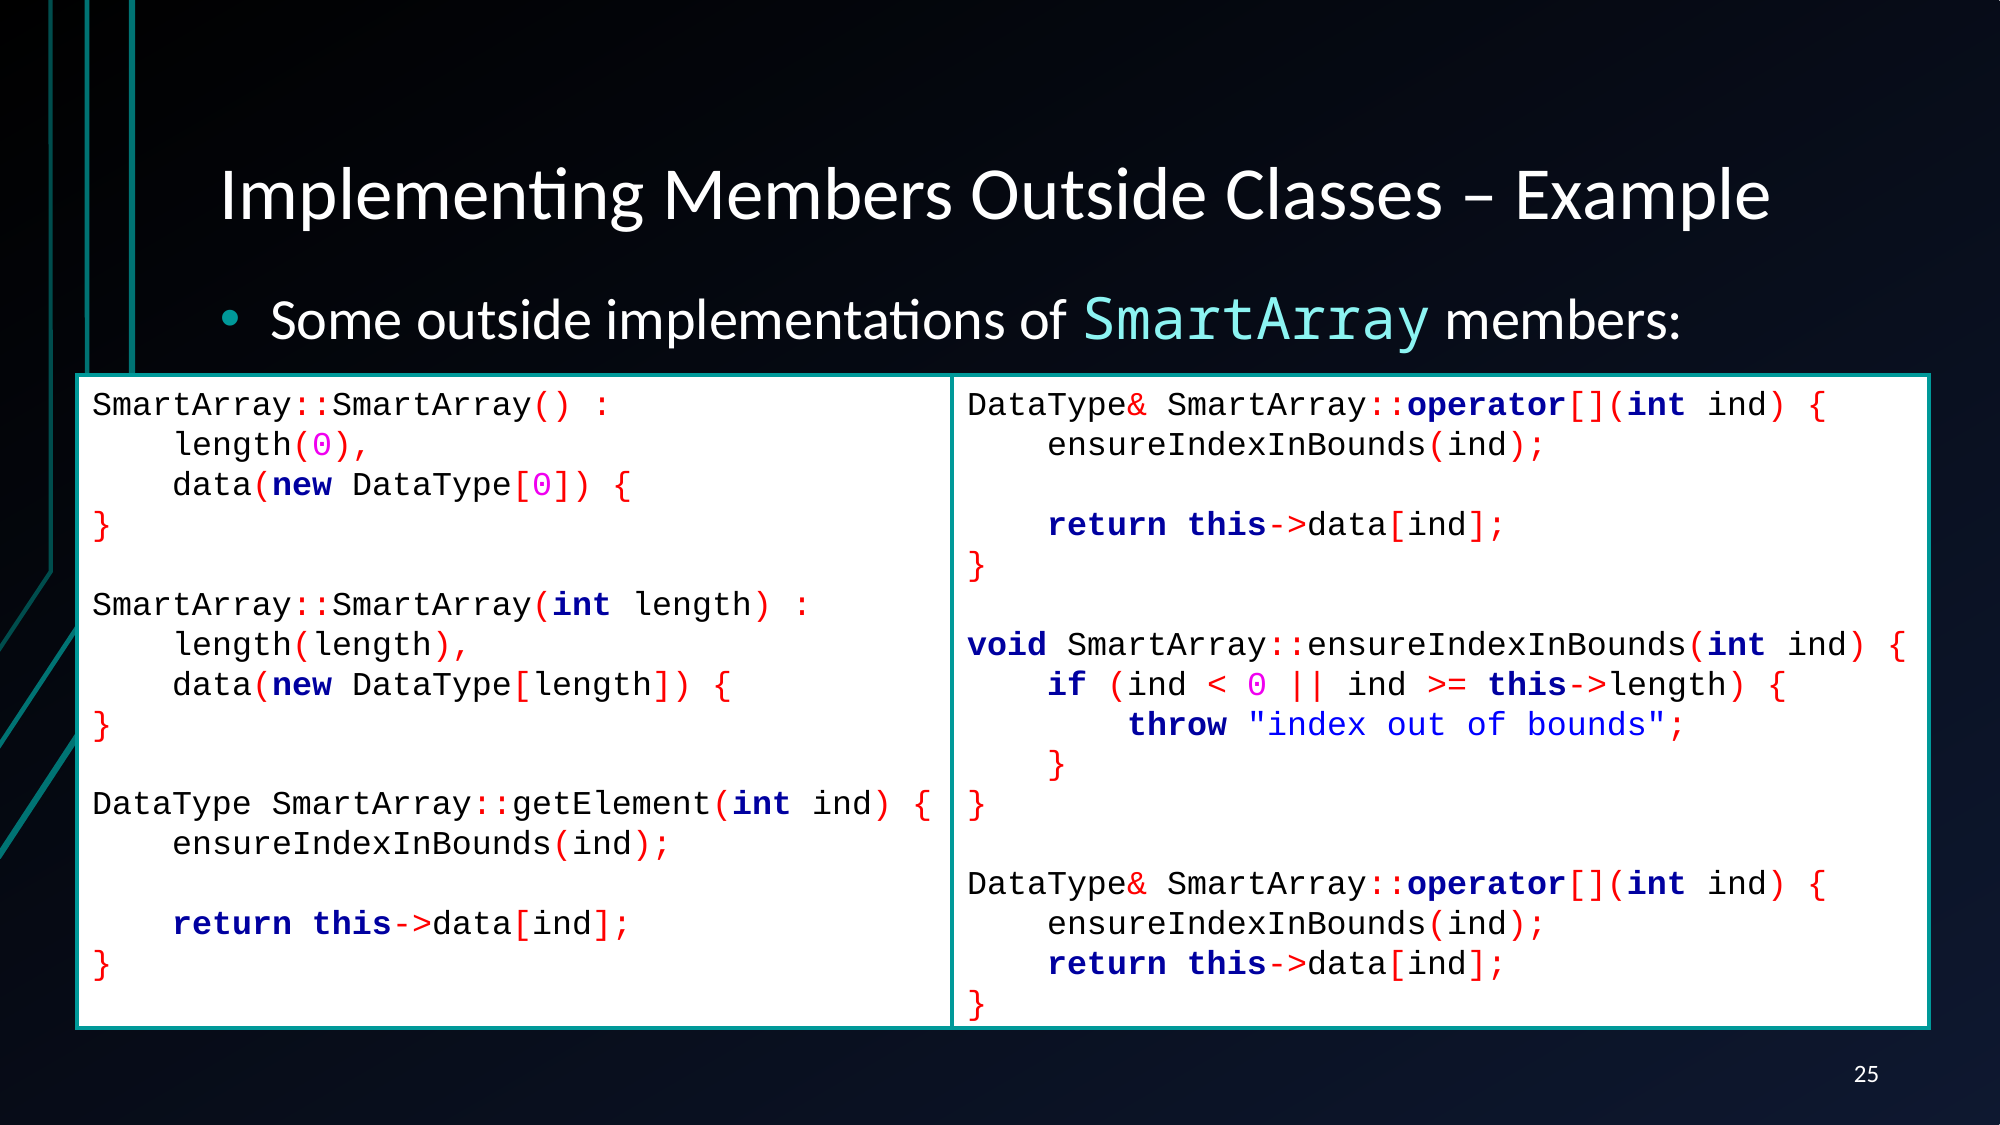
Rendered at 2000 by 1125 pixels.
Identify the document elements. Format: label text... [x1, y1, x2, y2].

text_box SmartArray::SmartArray() : length(0), data(new DataType[0]) { } SmartArray::SmartArray(int length) : length(length), data(new DataType[length]) { } DataType SmartArray::getElement(int ind) { ensureIndexInBounds(ind); return this->data[ind]; } [75, 373, 950, 1030]
slide_number 25 [1732, 1042, 1900, 1103]
list Some outside implementations of SmartArray members: [199, 279, 1900, 373]
text_box DataType& SmartArray::operator[](int ind) { ensureIndexInBounds(ind); return this->data[ind]; } void SmartArray::ensureIndexInBounds(int ind) { if (ind < 0 || ind >= this->length) { throw "index out of bounds"; } } DataType& SmartArray::operator[](int ind) { ensureIndexInBounds(ind); return this->data[ind]; } [950, 373, 1931, 1030]
title Implementing Members Outside Classes – Example [199, 45, 1900, 246]
